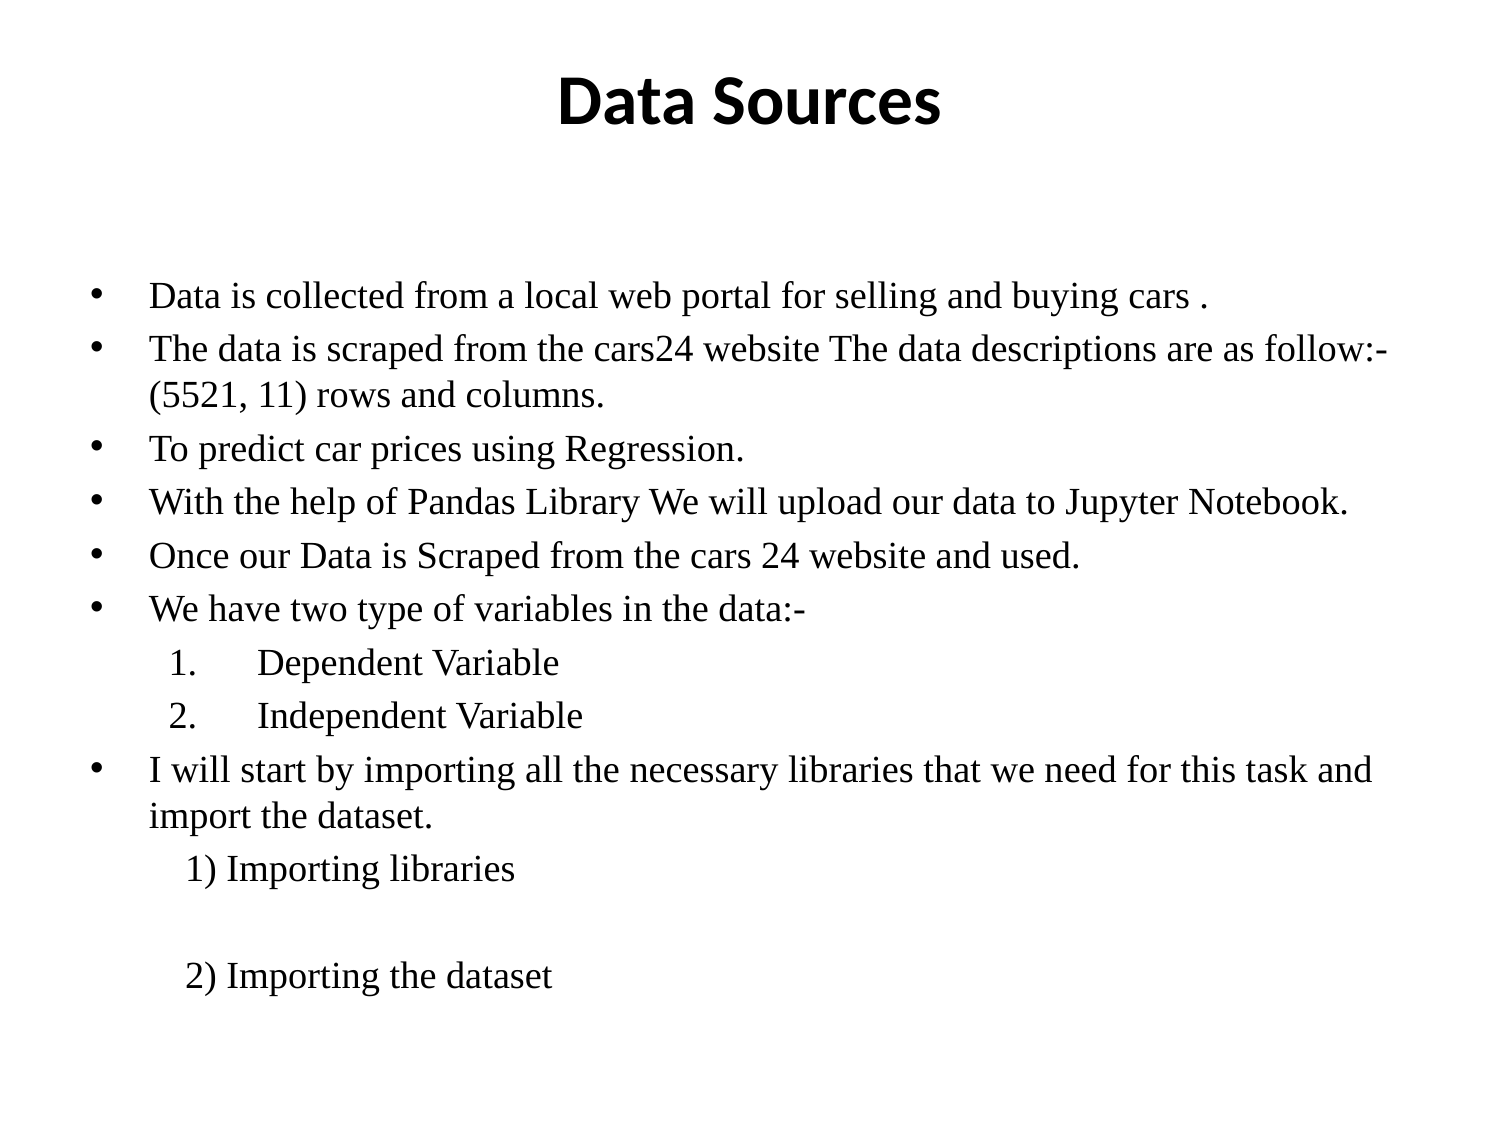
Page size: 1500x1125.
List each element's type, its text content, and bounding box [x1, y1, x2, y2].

list Data is collected from a local web portal for selling and buying cars . The data is scraped from the cars24 website The data descriptions are as follow:- (5521, 11) rows and columns. To predict car prices using Regression. With the help of Pandas Library We will upload our data to Jupyter Notebook. Once our Data is Scraped from the cars 24 website and used. We have two type of variables in the data:- Dependent Variable Independent Variable I will start by importing all the necessary libraries that we need for this task and import the dataset. 1) Importing libraries 2) Importing the dataset [75, 262, 1425, 1005]
title Data Sources [75, 45, 1425, 233]
